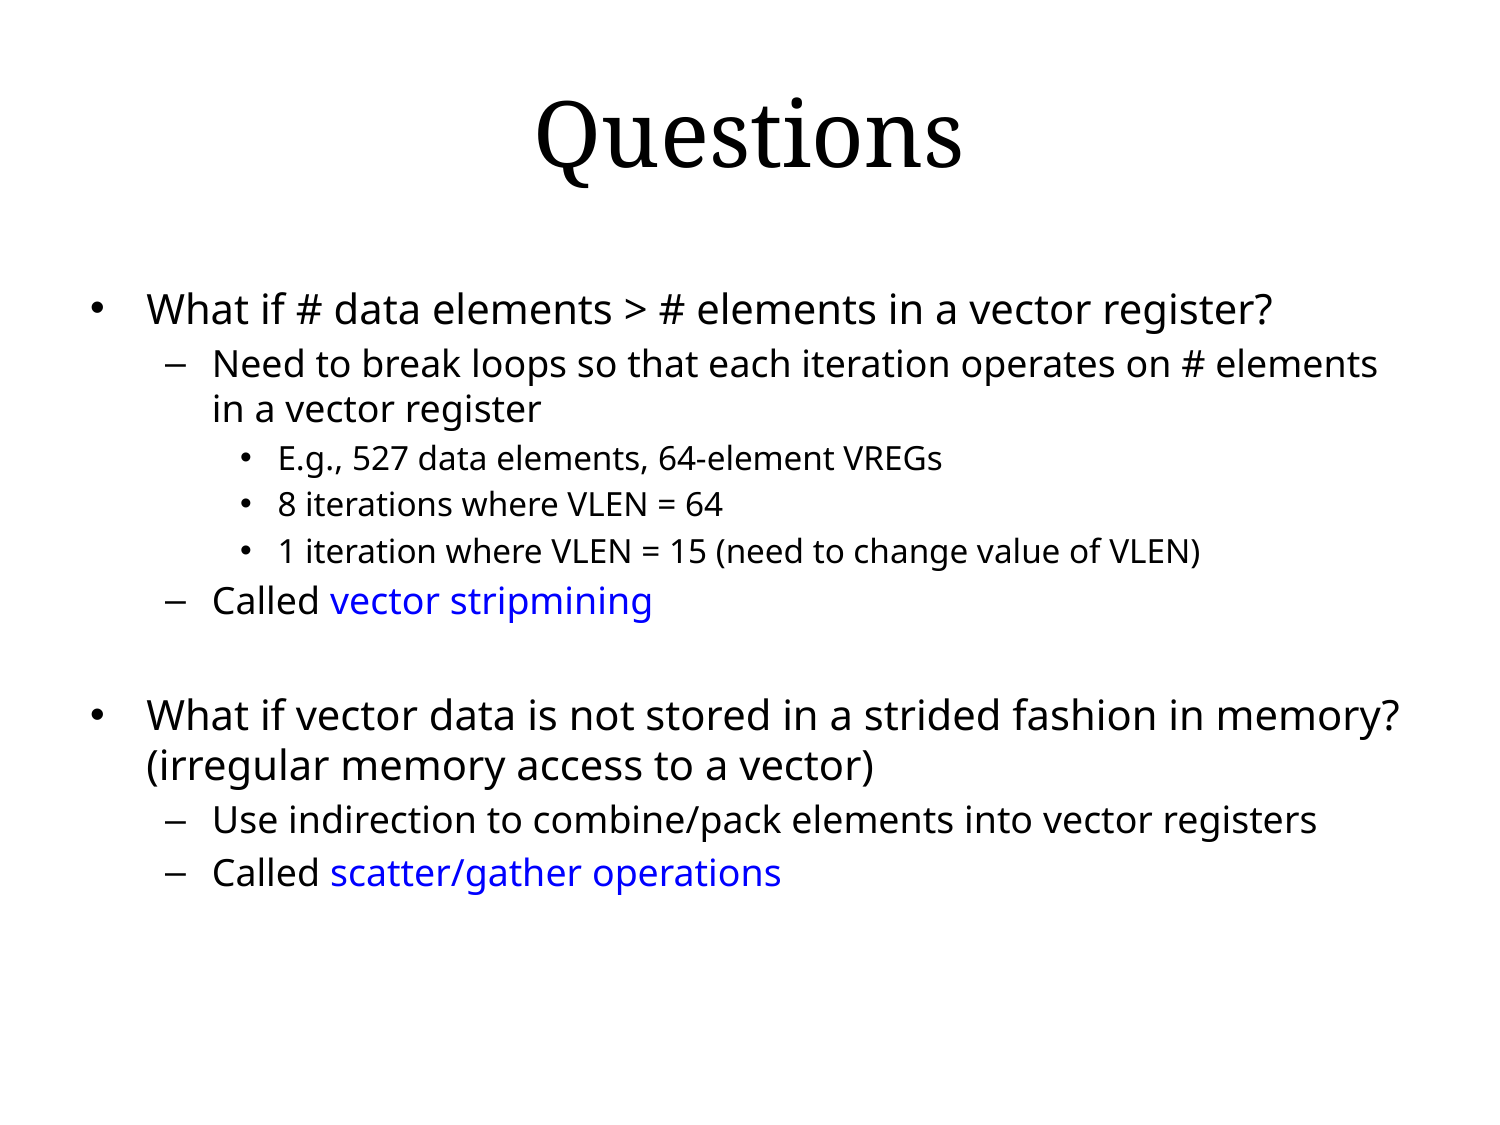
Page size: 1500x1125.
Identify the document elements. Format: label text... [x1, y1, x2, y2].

list What if # data elements > # elements in a vector register? Need to break loops so that each iteration operates on # elements in a vector register E.g., 527 data elements, 64-element VREGs 8 iterations where VLEN = 64 1 iteration where VLEN = 15 (need to change value of VLEN) Called vector stripmining What if vector data is not stored in a strided fashion in memory? (irregular memory access to a vector) Use indirection to combine/pack elements into vector registers Called scatter/gather operations [75, 275, 1425, 993]
title Questions [75, 37, 1425, 225]
